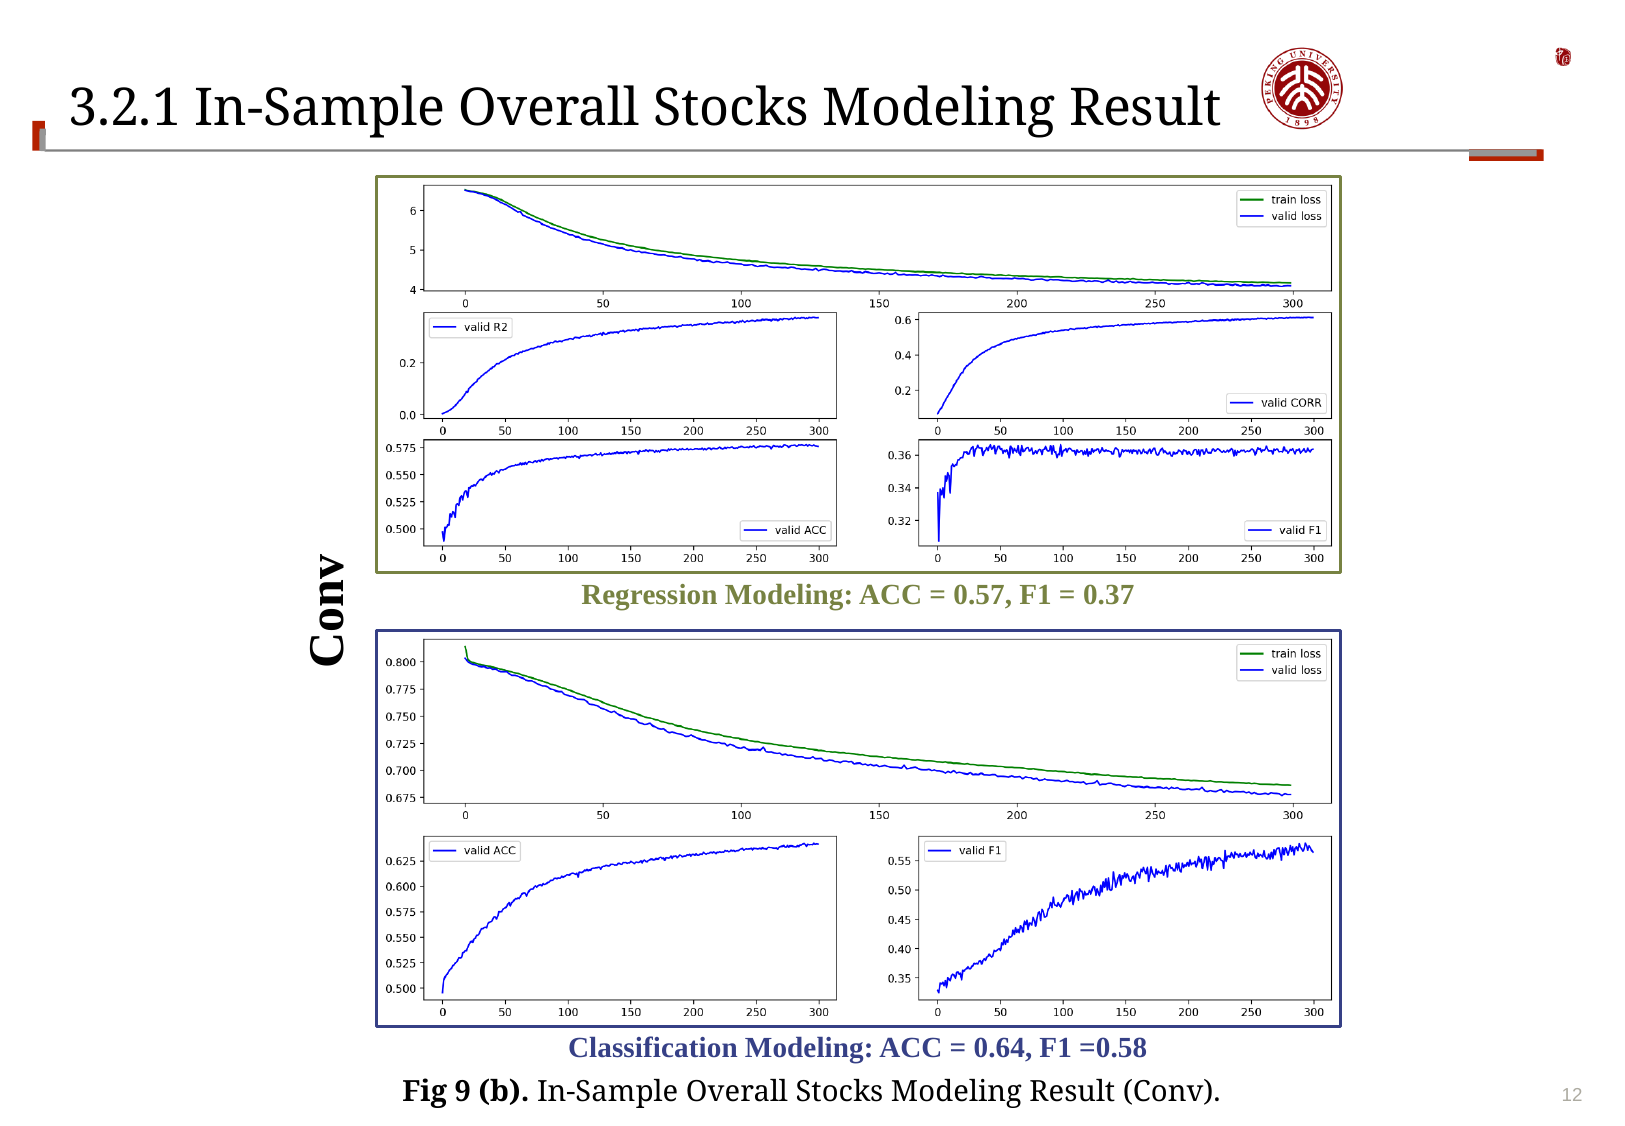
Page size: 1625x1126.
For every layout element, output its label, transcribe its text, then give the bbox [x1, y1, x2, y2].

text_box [285, 177, 1340, 1065]
picture [1259, 31, 1581, 141]
text_box Fig 9 (b). In-Sample Overall Stocks Modeling Result (Conv). [0, 1072, 1625, 1108]
title 3.2.1 In-Sample Overall Stocks Modeling Result [67, 60, 1256, 150]
